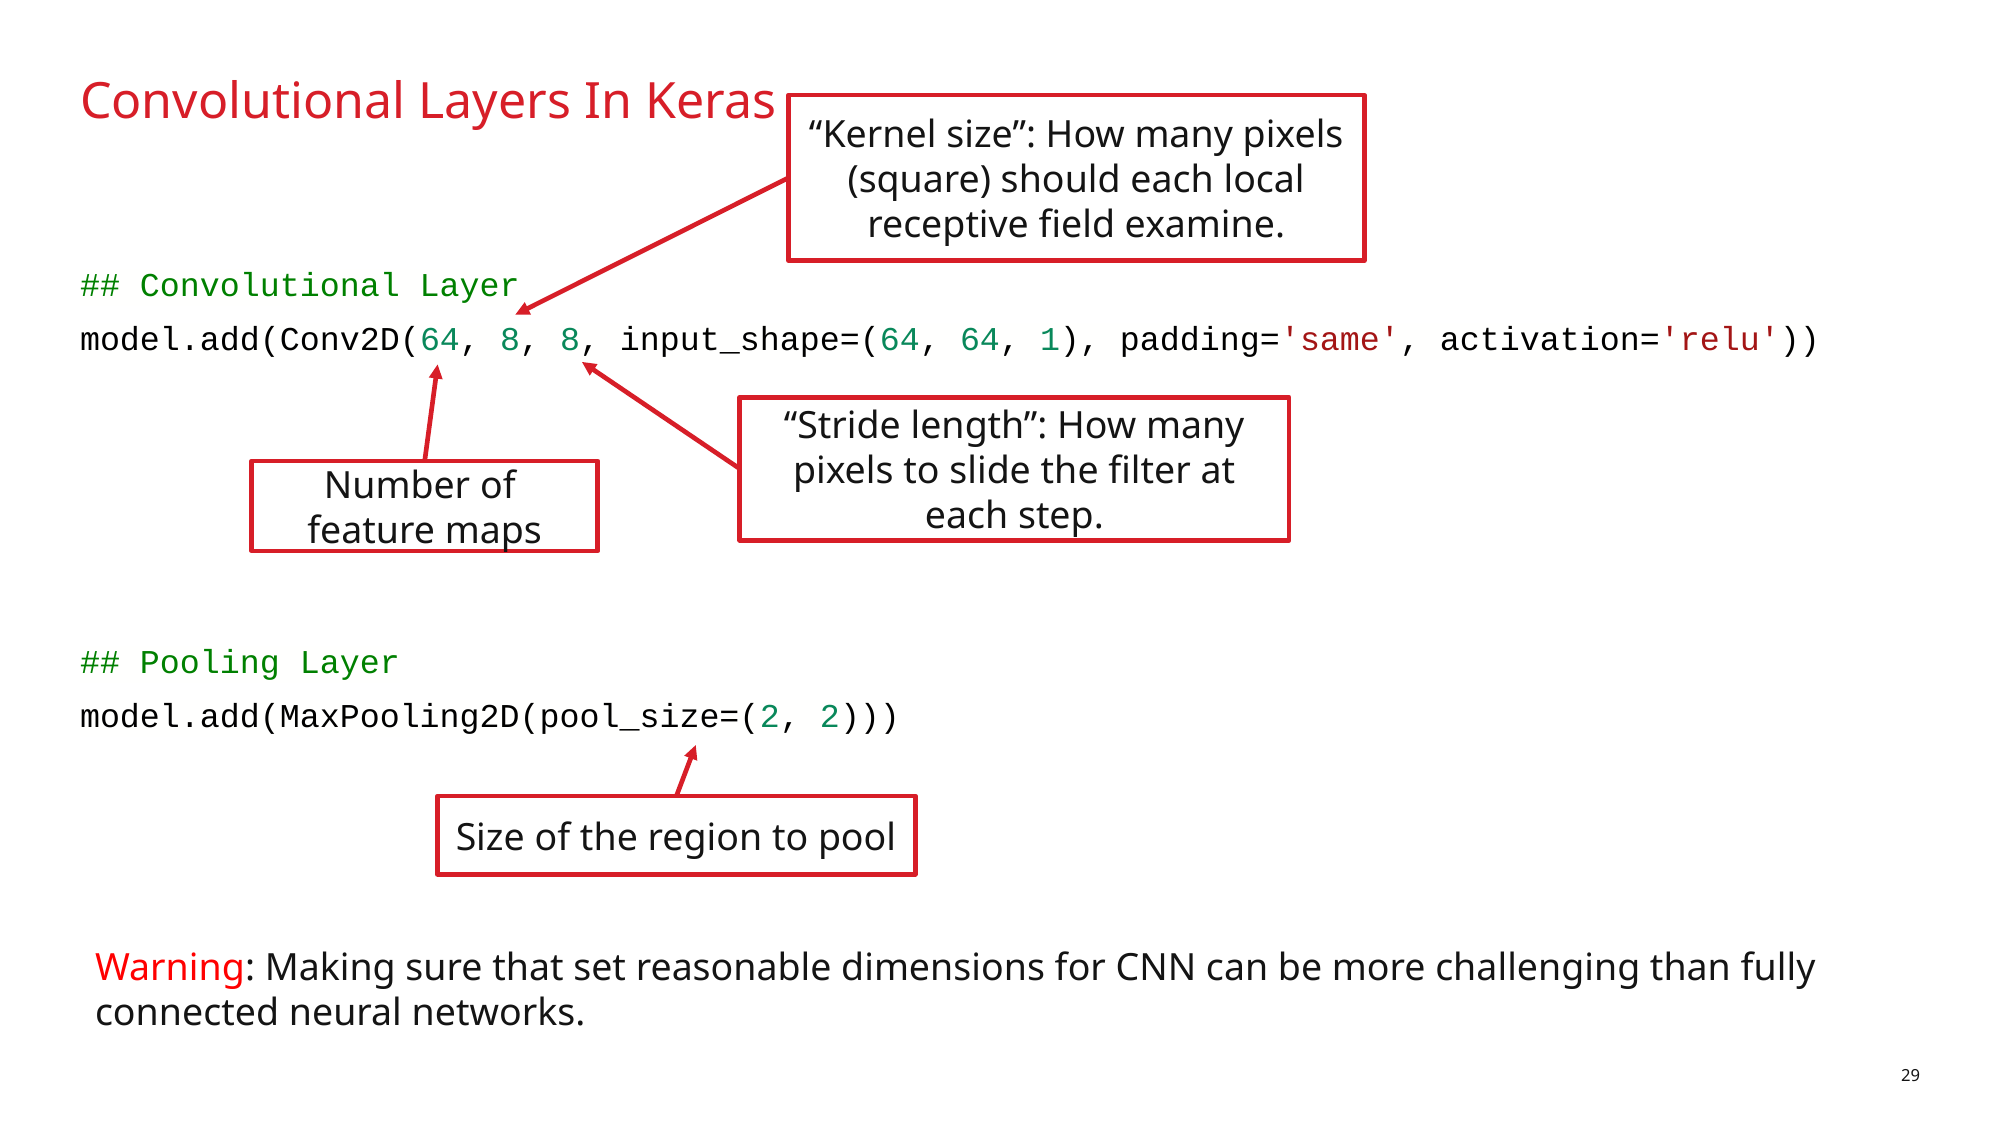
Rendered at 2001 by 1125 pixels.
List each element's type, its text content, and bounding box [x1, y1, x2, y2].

text_box Size of the region to pool [437, 795, 916, 875]
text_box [675, 744, 697, 797]
slide_number 29 [1839, 1050, 1920, 1088]
text_box Warning: Making sure that set reasonable dimensions for CNN can be more challenging than fully connected neural networks. [80, 927, 1840, 1041]
text_box “Kernel size”: How many pixels (square) should each local receptive field examine. [788, 95, 1365, 261]
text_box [424, 363, 439, 462]
text_box Number of feature maps [251, 460, 598, 551]
list ## Convolutional Layer model.add(Conv2D(64, 8, 8, input_shape=(64, 64, 1), padding='same', activation='relu')) ## Pooling Layer model.add(MaxPooling2D(pool_size=(2, 2))) [80, 249, 1920, 999]
title Convolutional Layers In Keras [80, 75, 1920, 240]
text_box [581, 361, 741, 470]
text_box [514, 177, 790, 316]
text_box “Stride length”: How many pixels to slide the filter at each step. [739, 397, 1290, 541]
